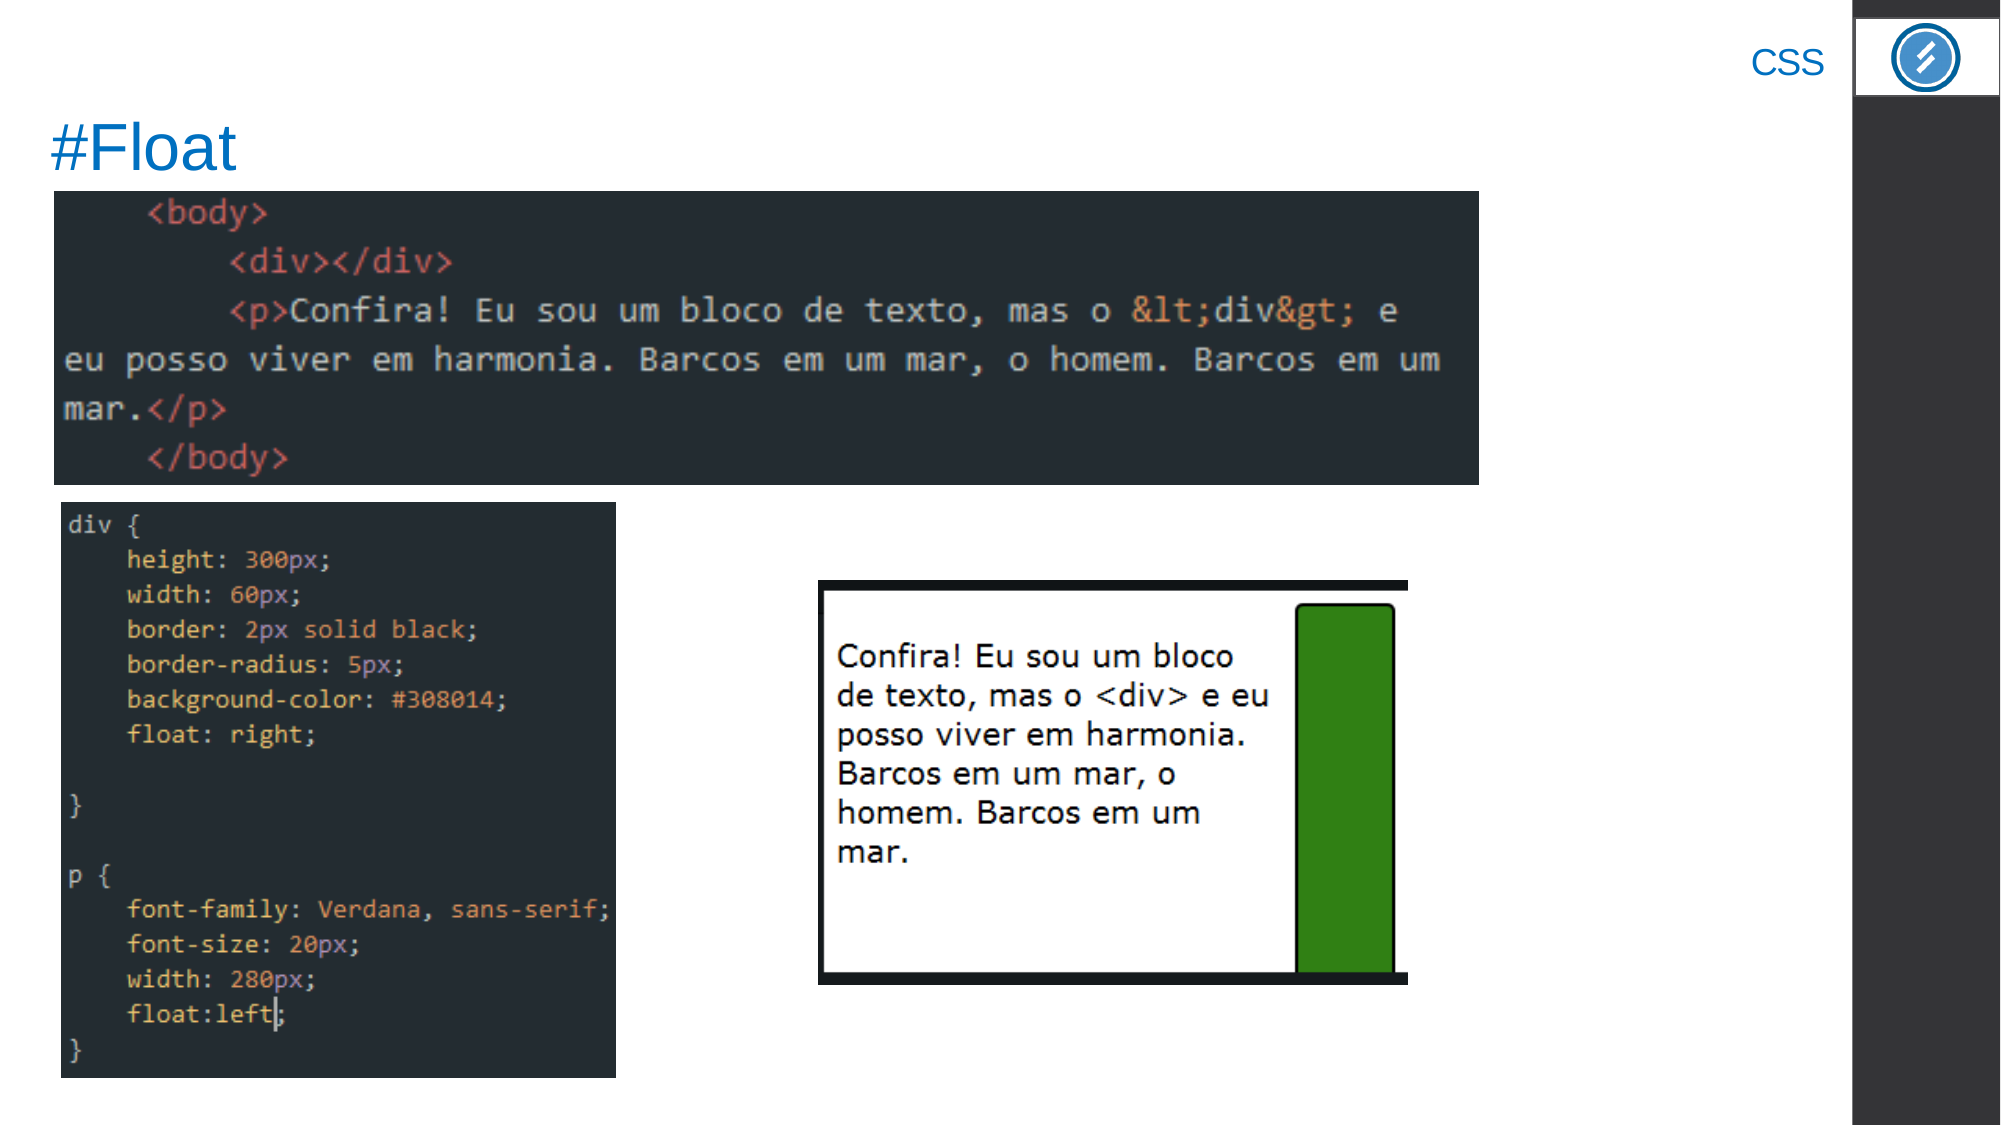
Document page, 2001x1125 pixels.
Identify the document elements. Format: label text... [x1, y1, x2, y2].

picture [61, 502, 617, 1078]
text_box [1853, 17, 2000, 97]
picture [818, 580, 1409, 986]
picture [1890, 23, 1963, 93]
text_box #Float [36, 95, 252, 191]
title CSS [1248, 29, 1841, 91]
picture [54, 191, 1479, 485]
